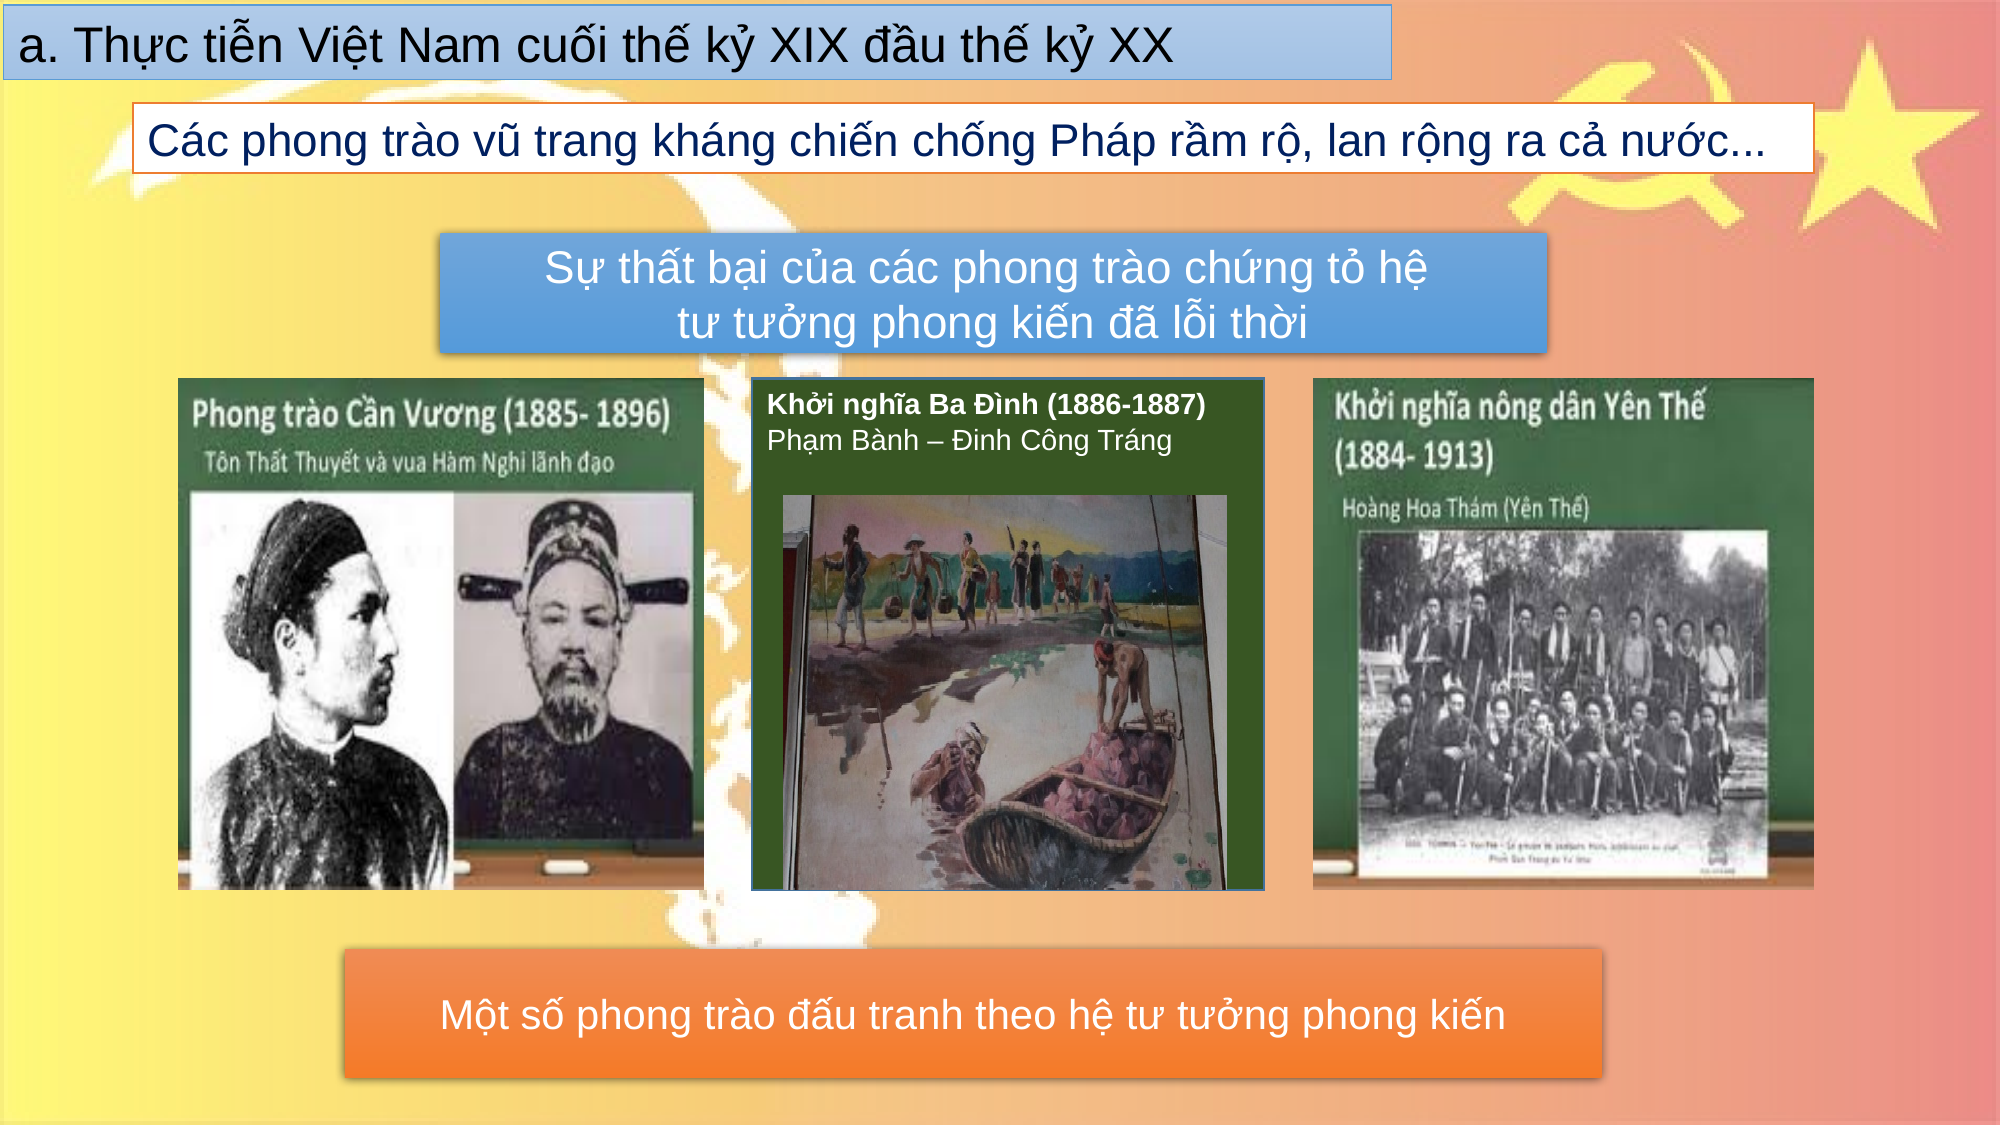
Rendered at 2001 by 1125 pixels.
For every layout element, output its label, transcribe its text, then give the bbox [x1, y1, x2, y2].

picture [178, 378, 704, 890]
text_box [751, 377, 1265, 891]
text_box Sự thất bại của các phong trào chứng tỏ hệ tư tưởng phong kiến đã lỗi thời [440, 233, 1547, 353]
text_box Các phong trào vũ trang kháng chiến chống Pháp rầm rộ, lan rộng ra cả nước... [132, 102, 1815, 174]
text_box a. Thực tiễn Việt Nam cuối thế kỷ XIX đầu thế kỷ XX [3, 4, 1392, 80]
picture [783, 495, 1227, 890]
text_box Khởi nghĩa Ba Đình (1886-1887) Phạm Bành – Đinh Công Tráng [752, 378, 1265, 464]
text_box Một số phong trào đấu tranh theo hệ tư tưởng phong kiến [344, 949, 1602, 1078]
picture [1313, 378, 1814, 890]
